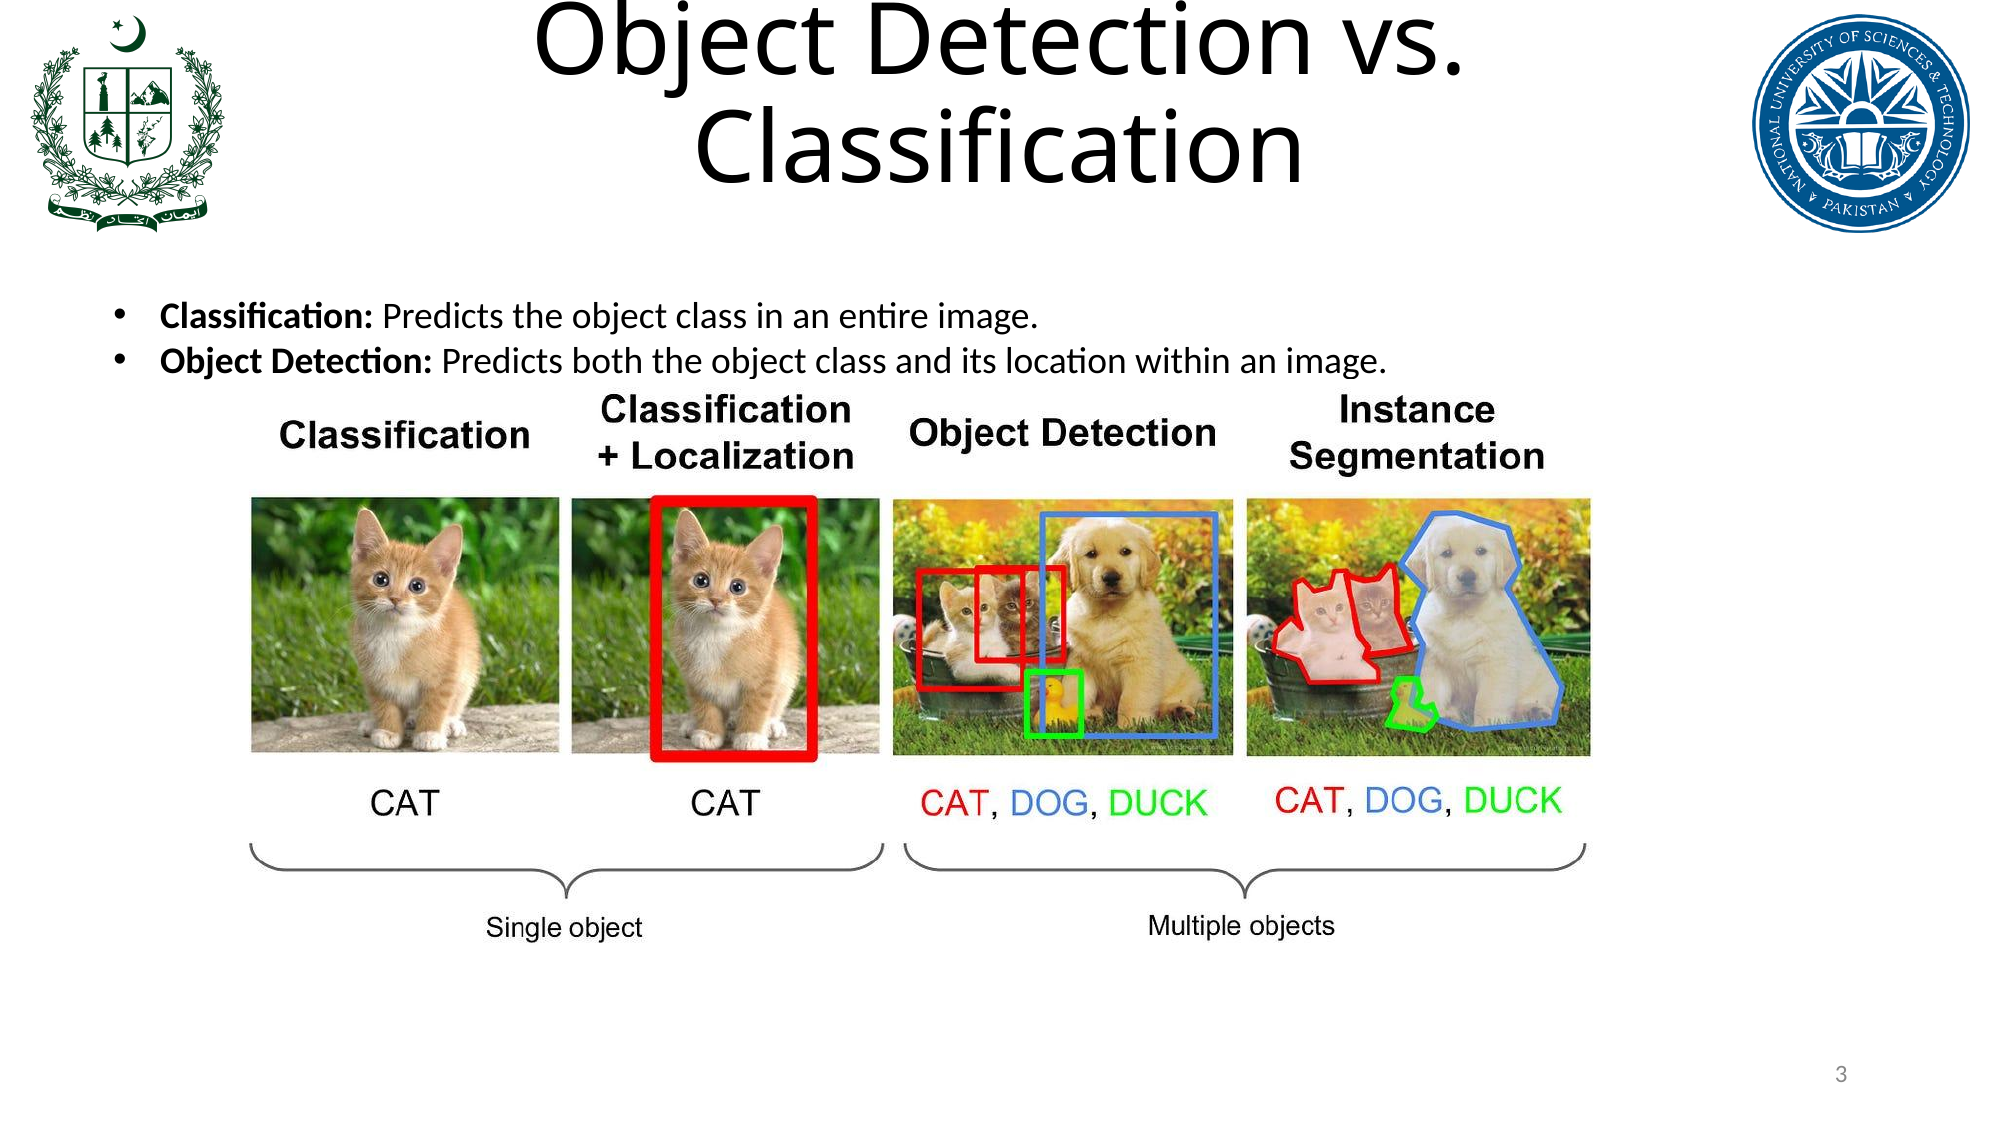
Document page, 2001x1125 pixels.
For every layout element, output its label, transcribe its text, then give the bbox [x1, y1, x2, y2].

picture [233, 379, 1601, 949]
picture [30, 15, 225, 233]
picture [1752, 14, 1970, 233]
slide_number ‹#› [1412, 1042, 1863, 1103]
title Object Detection vs. Classification [249, 22, 1750, 212]
text_box Classification: Predicts the object class in an entire image. Object Detection: Predicts both the object class and its location within an image. [98, 283, 1840, 434]
